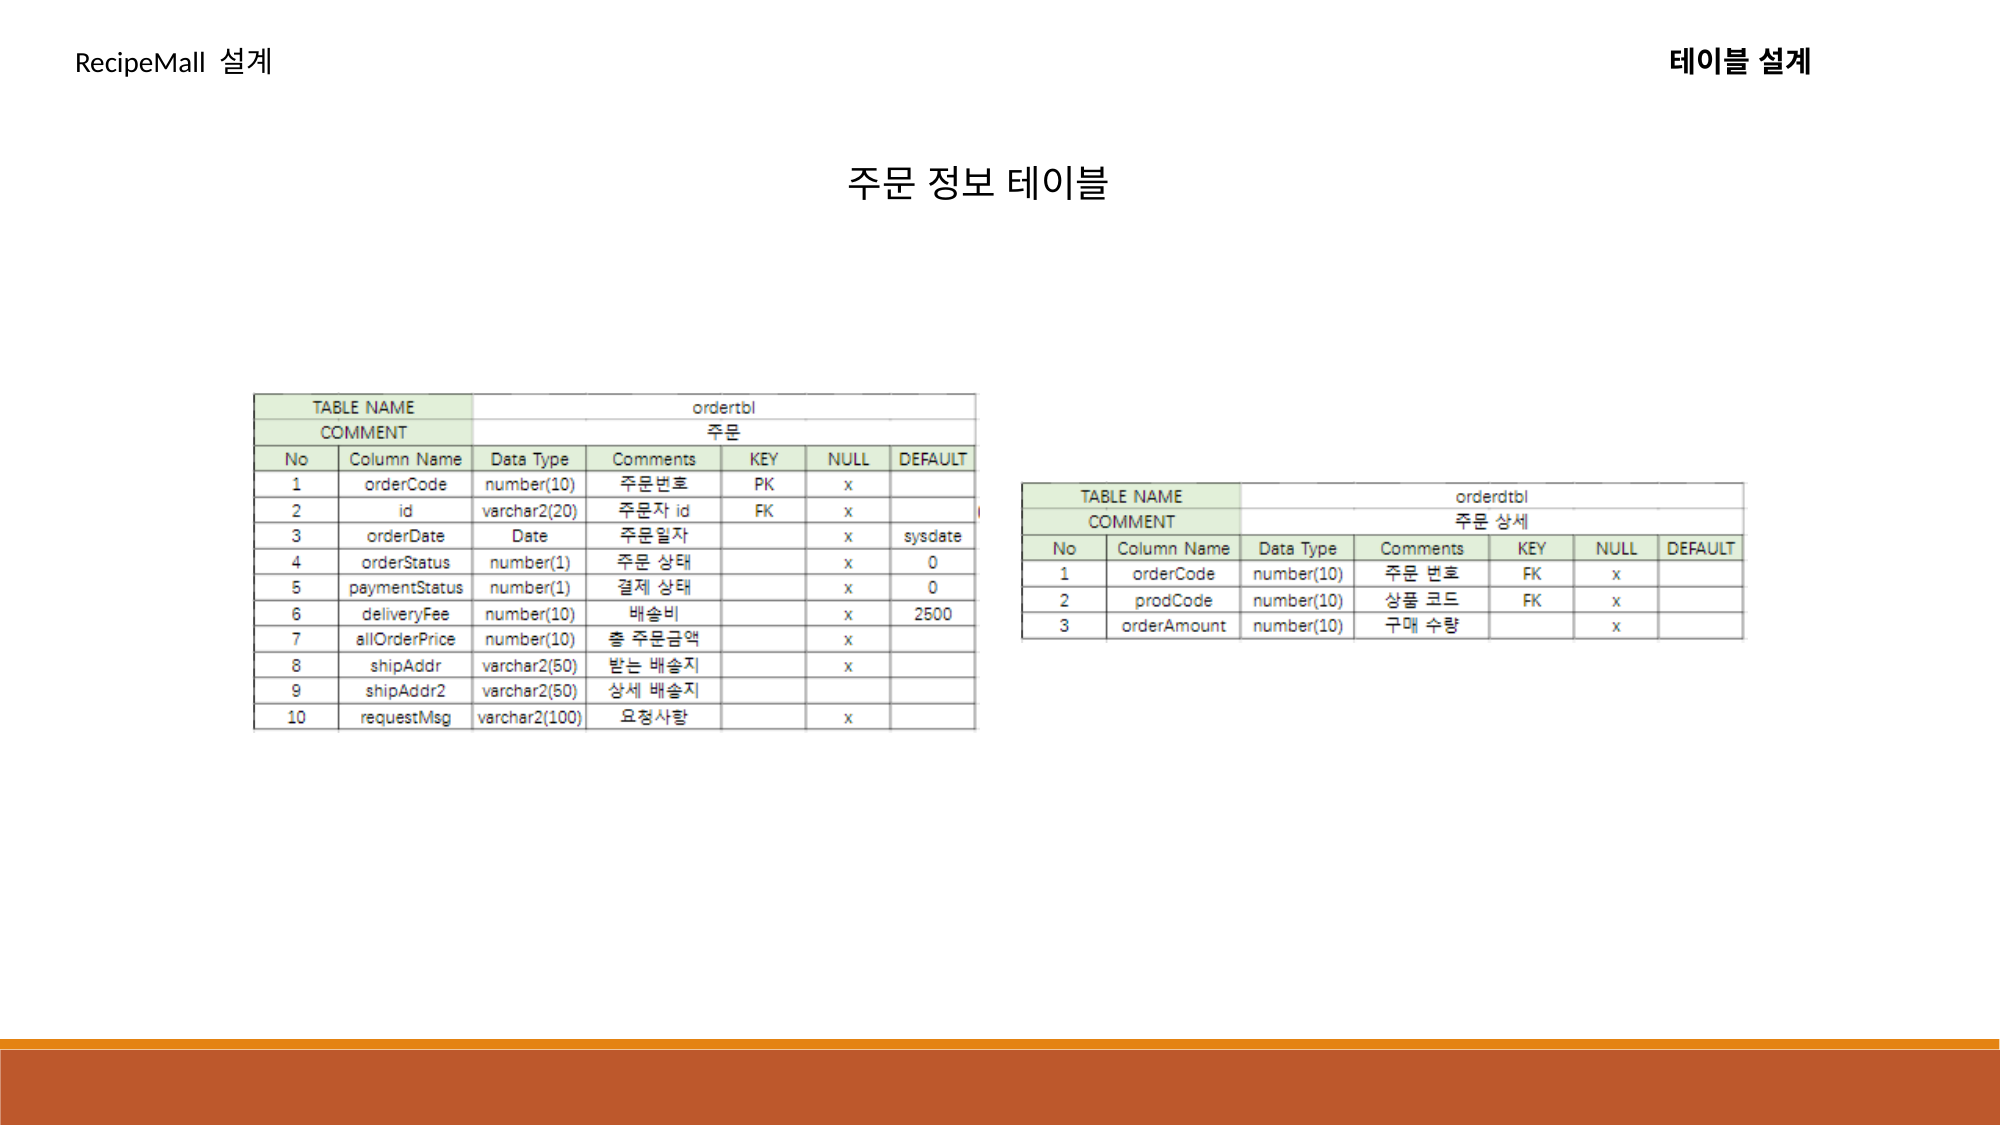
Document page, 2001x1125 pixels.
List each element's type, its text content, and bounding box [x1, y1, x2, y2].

text_box 주문 정보 테이블 [606, 152, 1352, 213]
picture [1020, 481, 1748, 644]
text_box RecipeMall 설계 [60, 36, 328, 86]
text_box 테이블 설계 [1654, 36, 1923, 86]
picture [252, 391, 980, 734]
